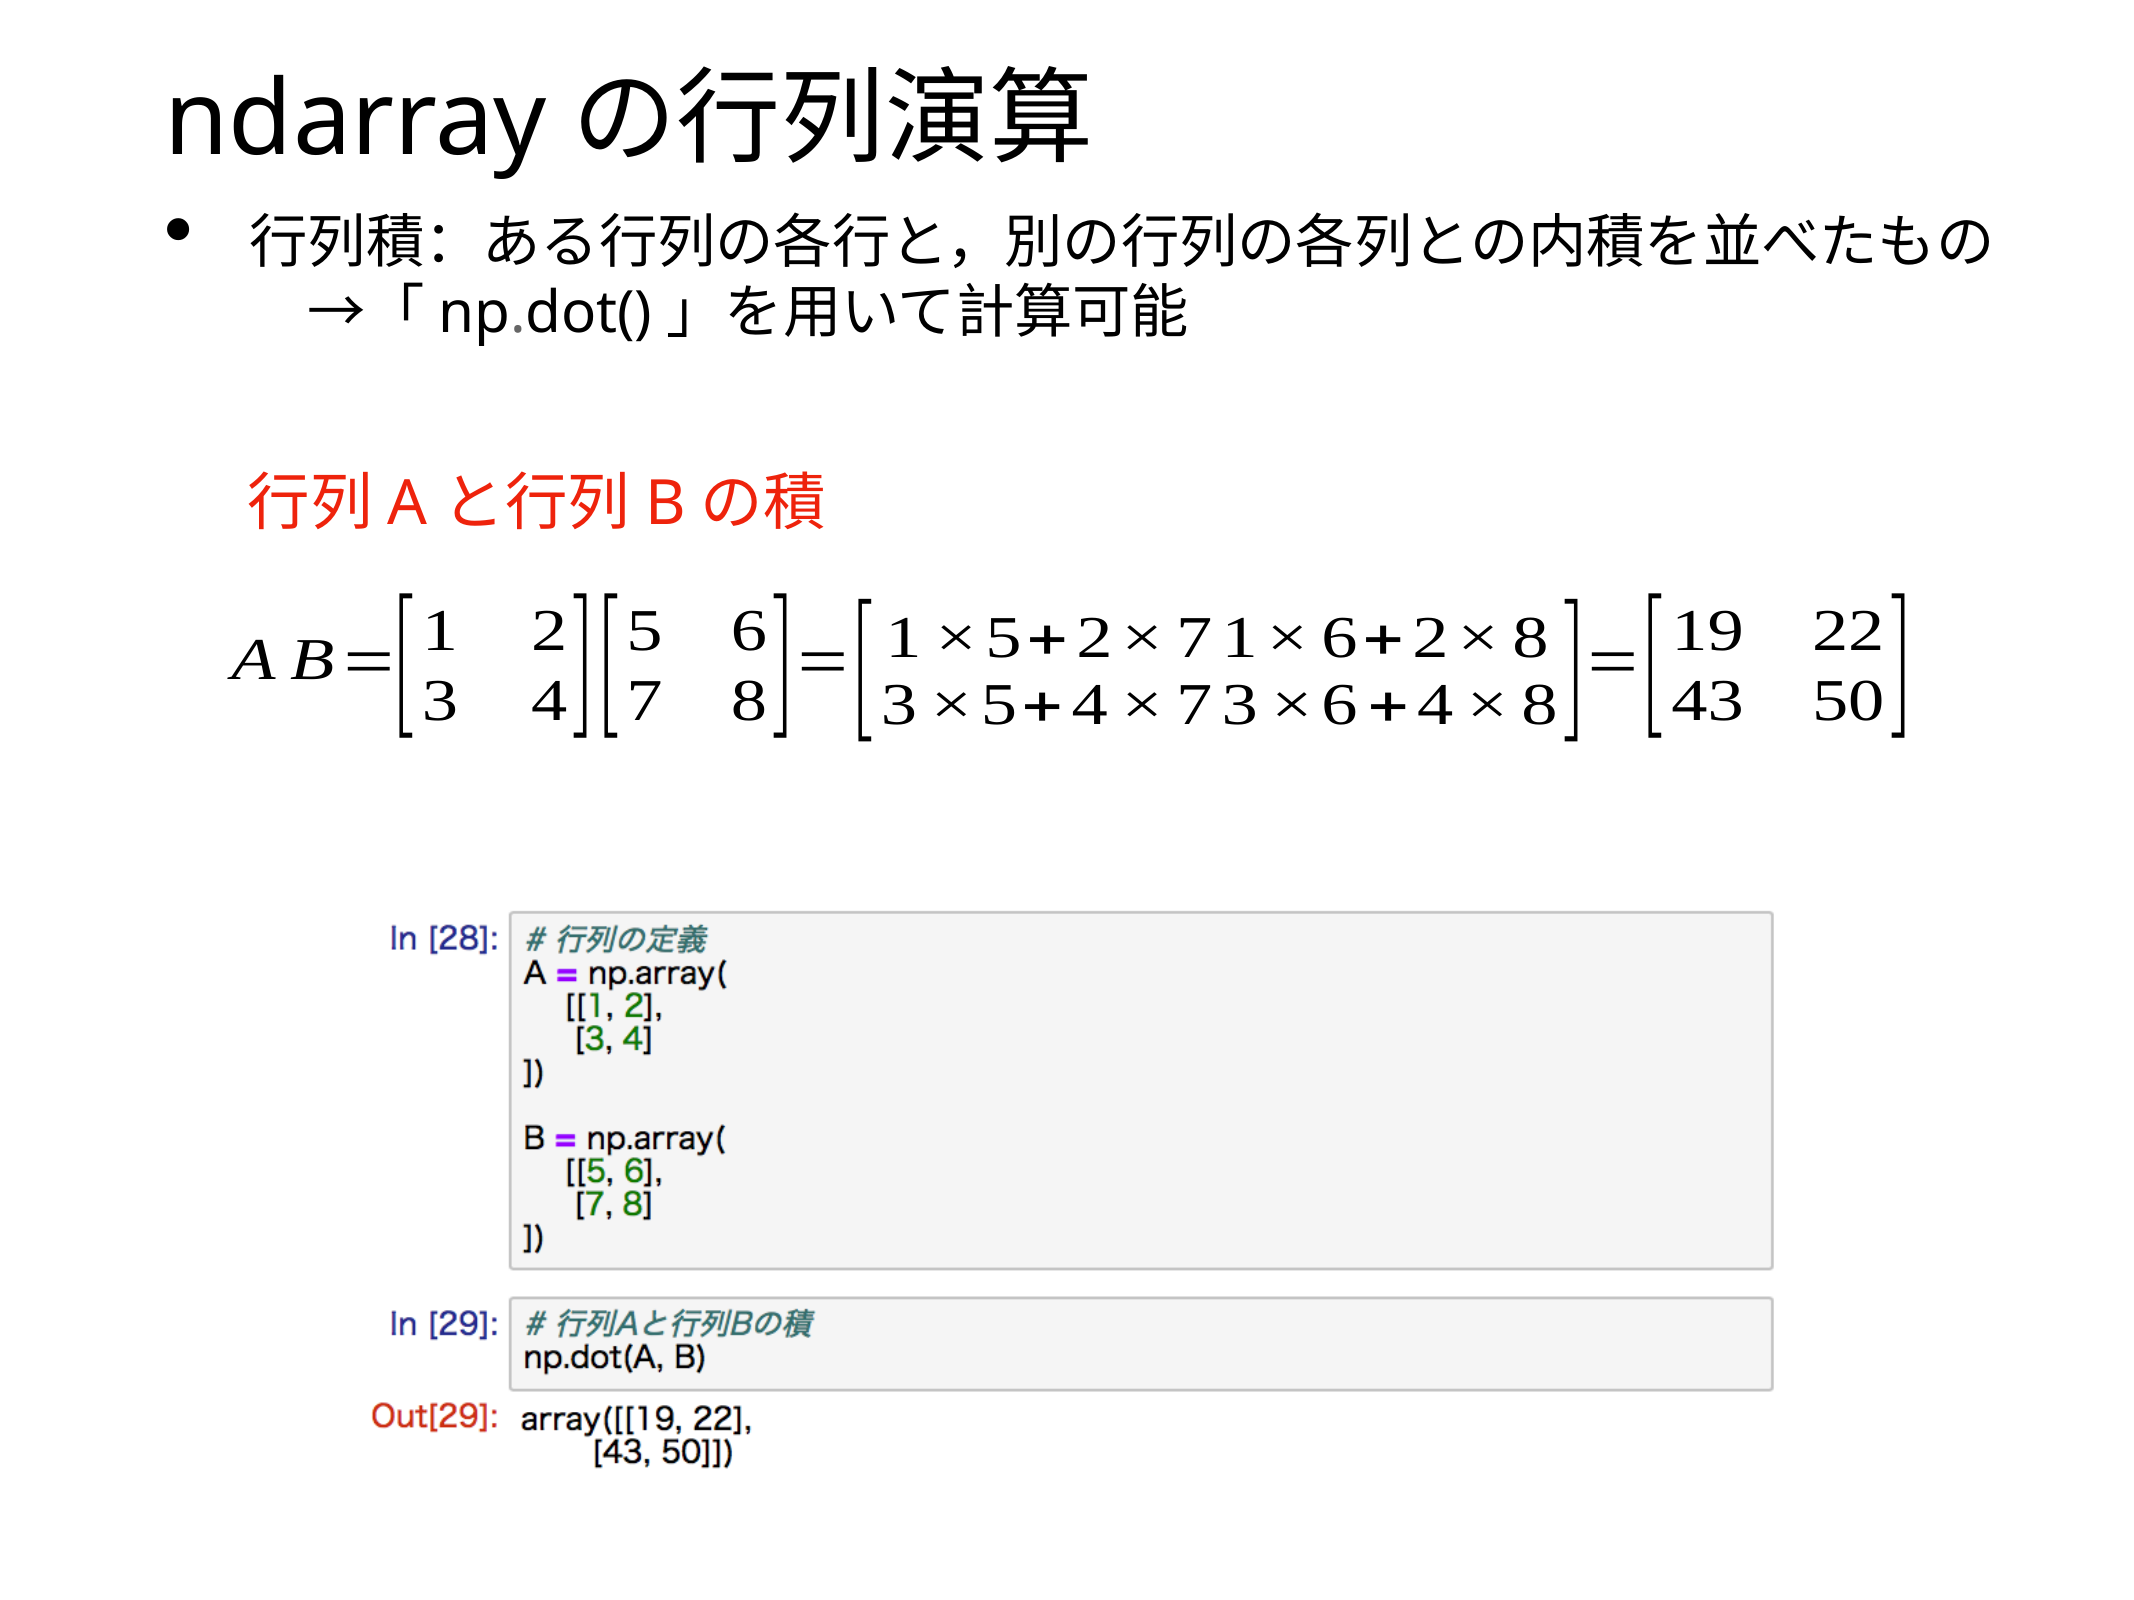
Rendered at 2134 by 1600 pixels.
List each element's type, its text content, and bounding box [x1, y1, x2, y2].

text_box [222, 590, 1912, 745]
title ndarrayの行列演算 [155, 41, 1978, 193]
picture [337, 893, 1796, 1499]
text_box 行列Aと行列Bの積 [239, 453, 835, 546]
list 行列積：ある行列の各行と，別の行列の各列との内積を並べたもの →「np.dot()」を用いて計算可能 [155, 195, 2049, 442]
